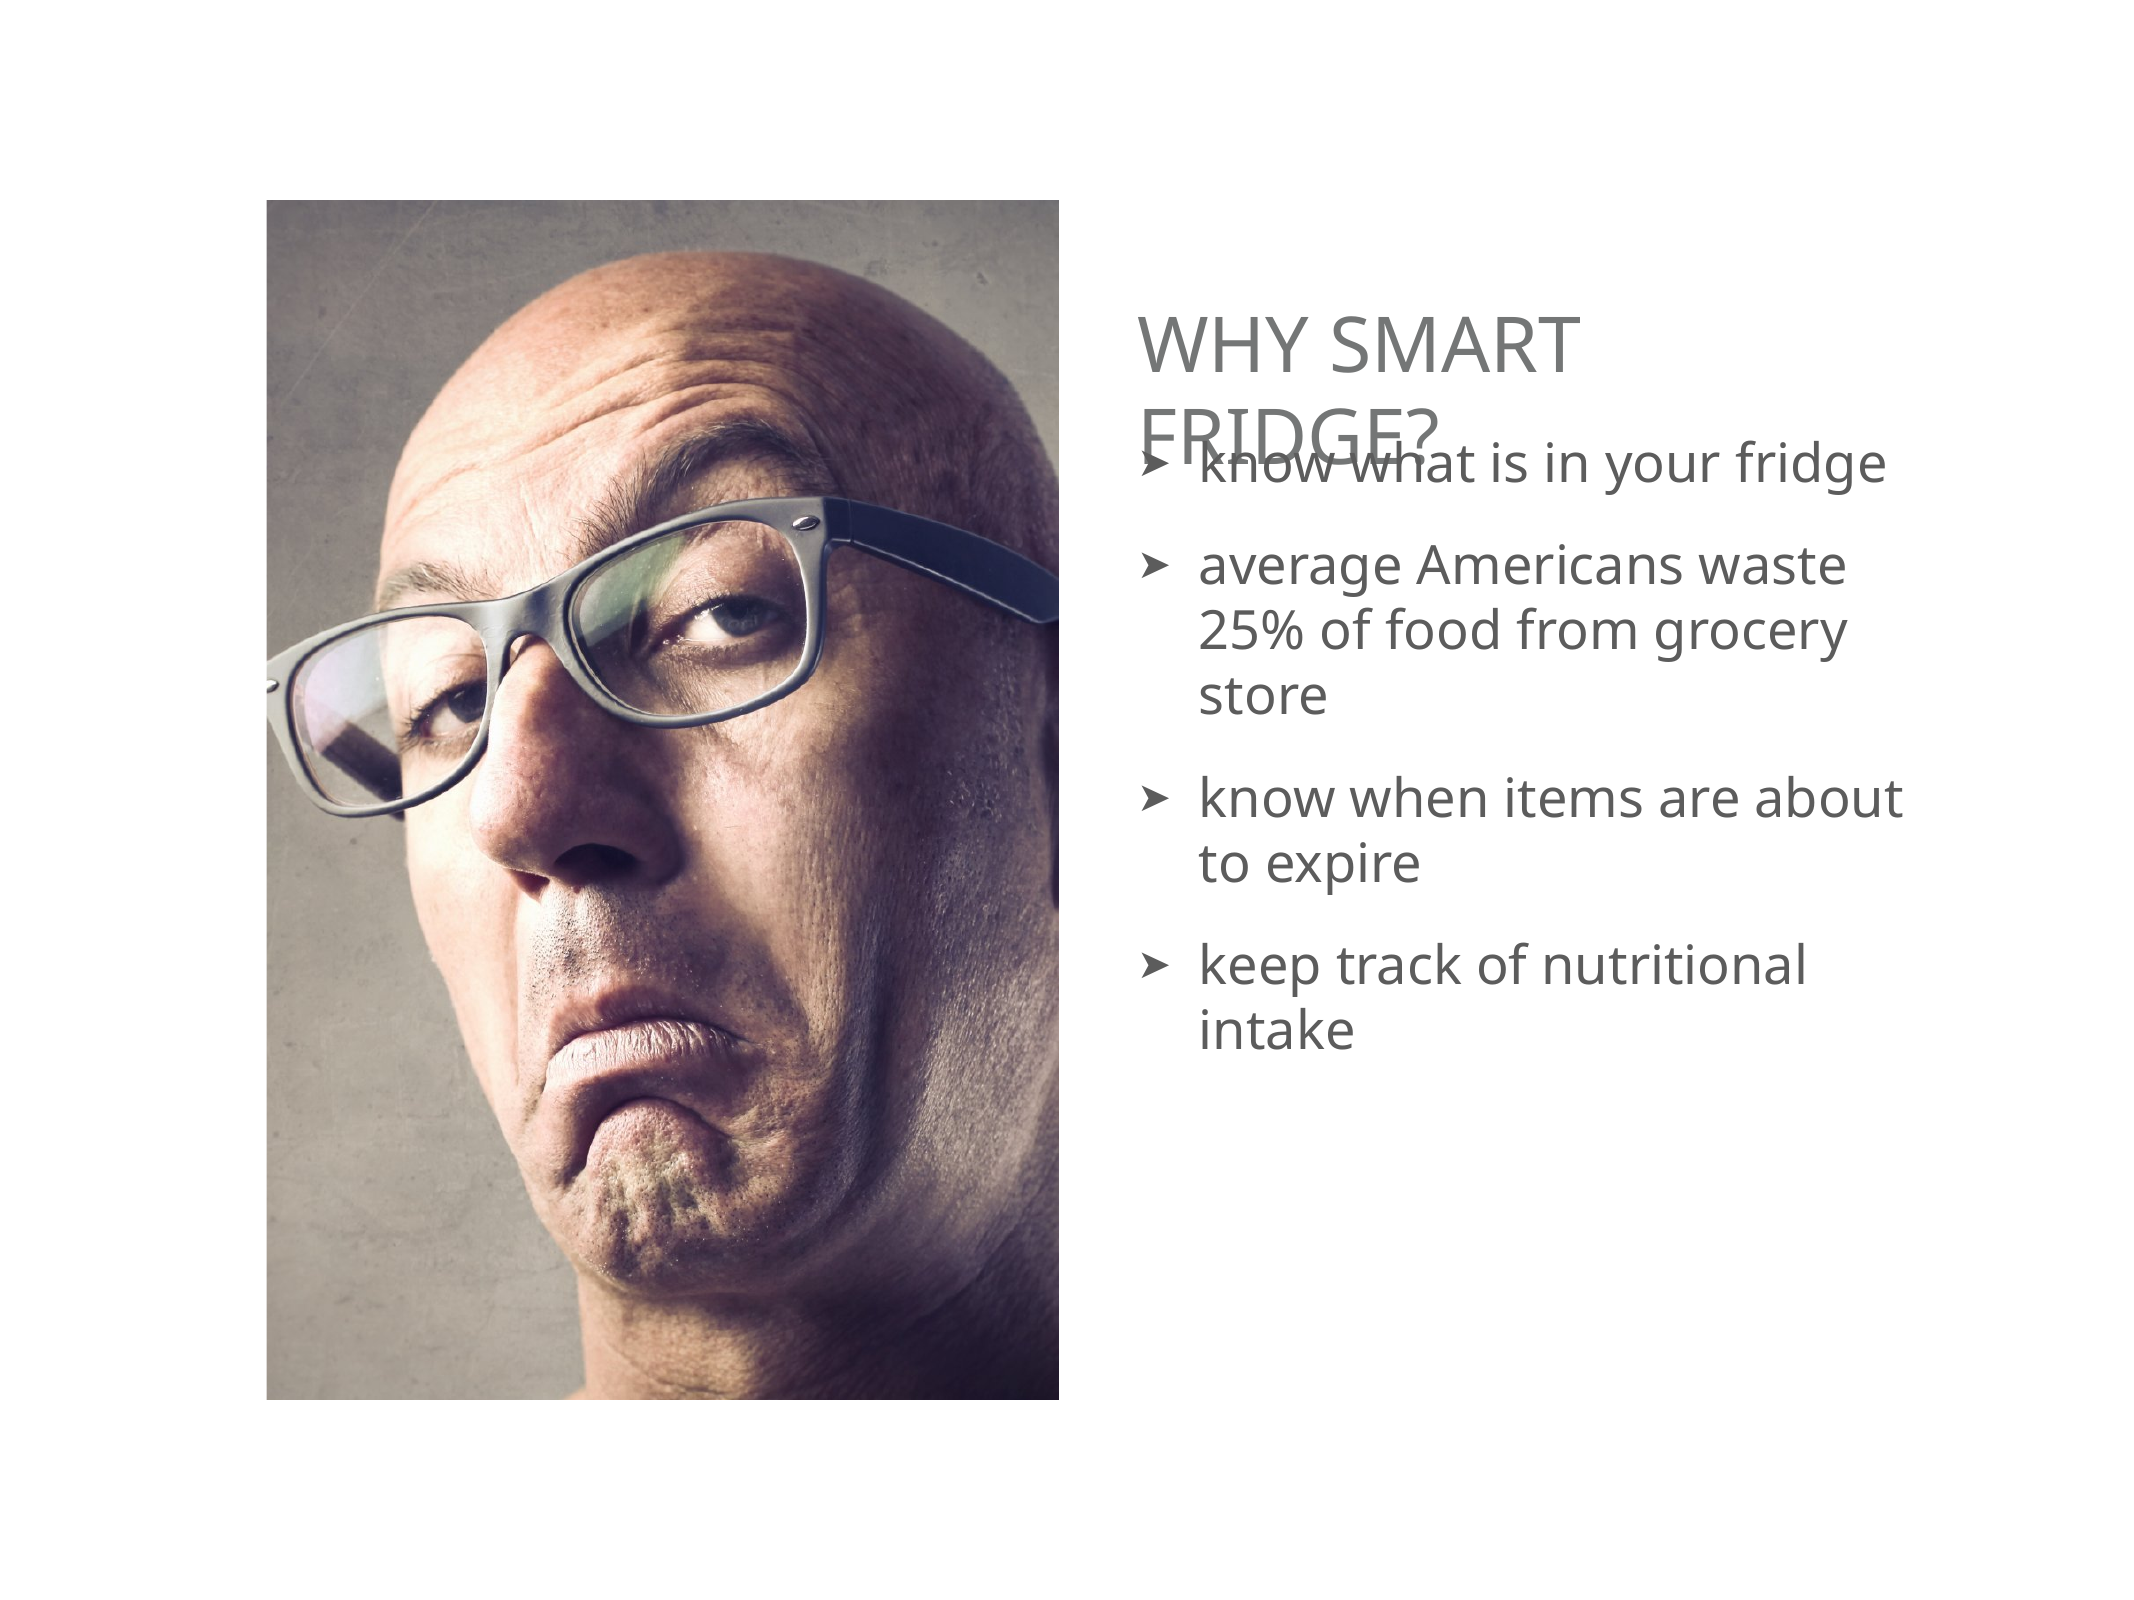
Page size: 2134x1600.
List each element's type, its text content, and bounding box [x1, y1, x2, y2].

title Why Smart Fridge? [1130, 289, 1795, 379]
list know what is in your fridge average Americans waste 25% of food from grocery store know when items are about to expire keep track of nutritional intake [1130, 421, 1967, 1312]
picture [266, 199, 1060, 1401]
